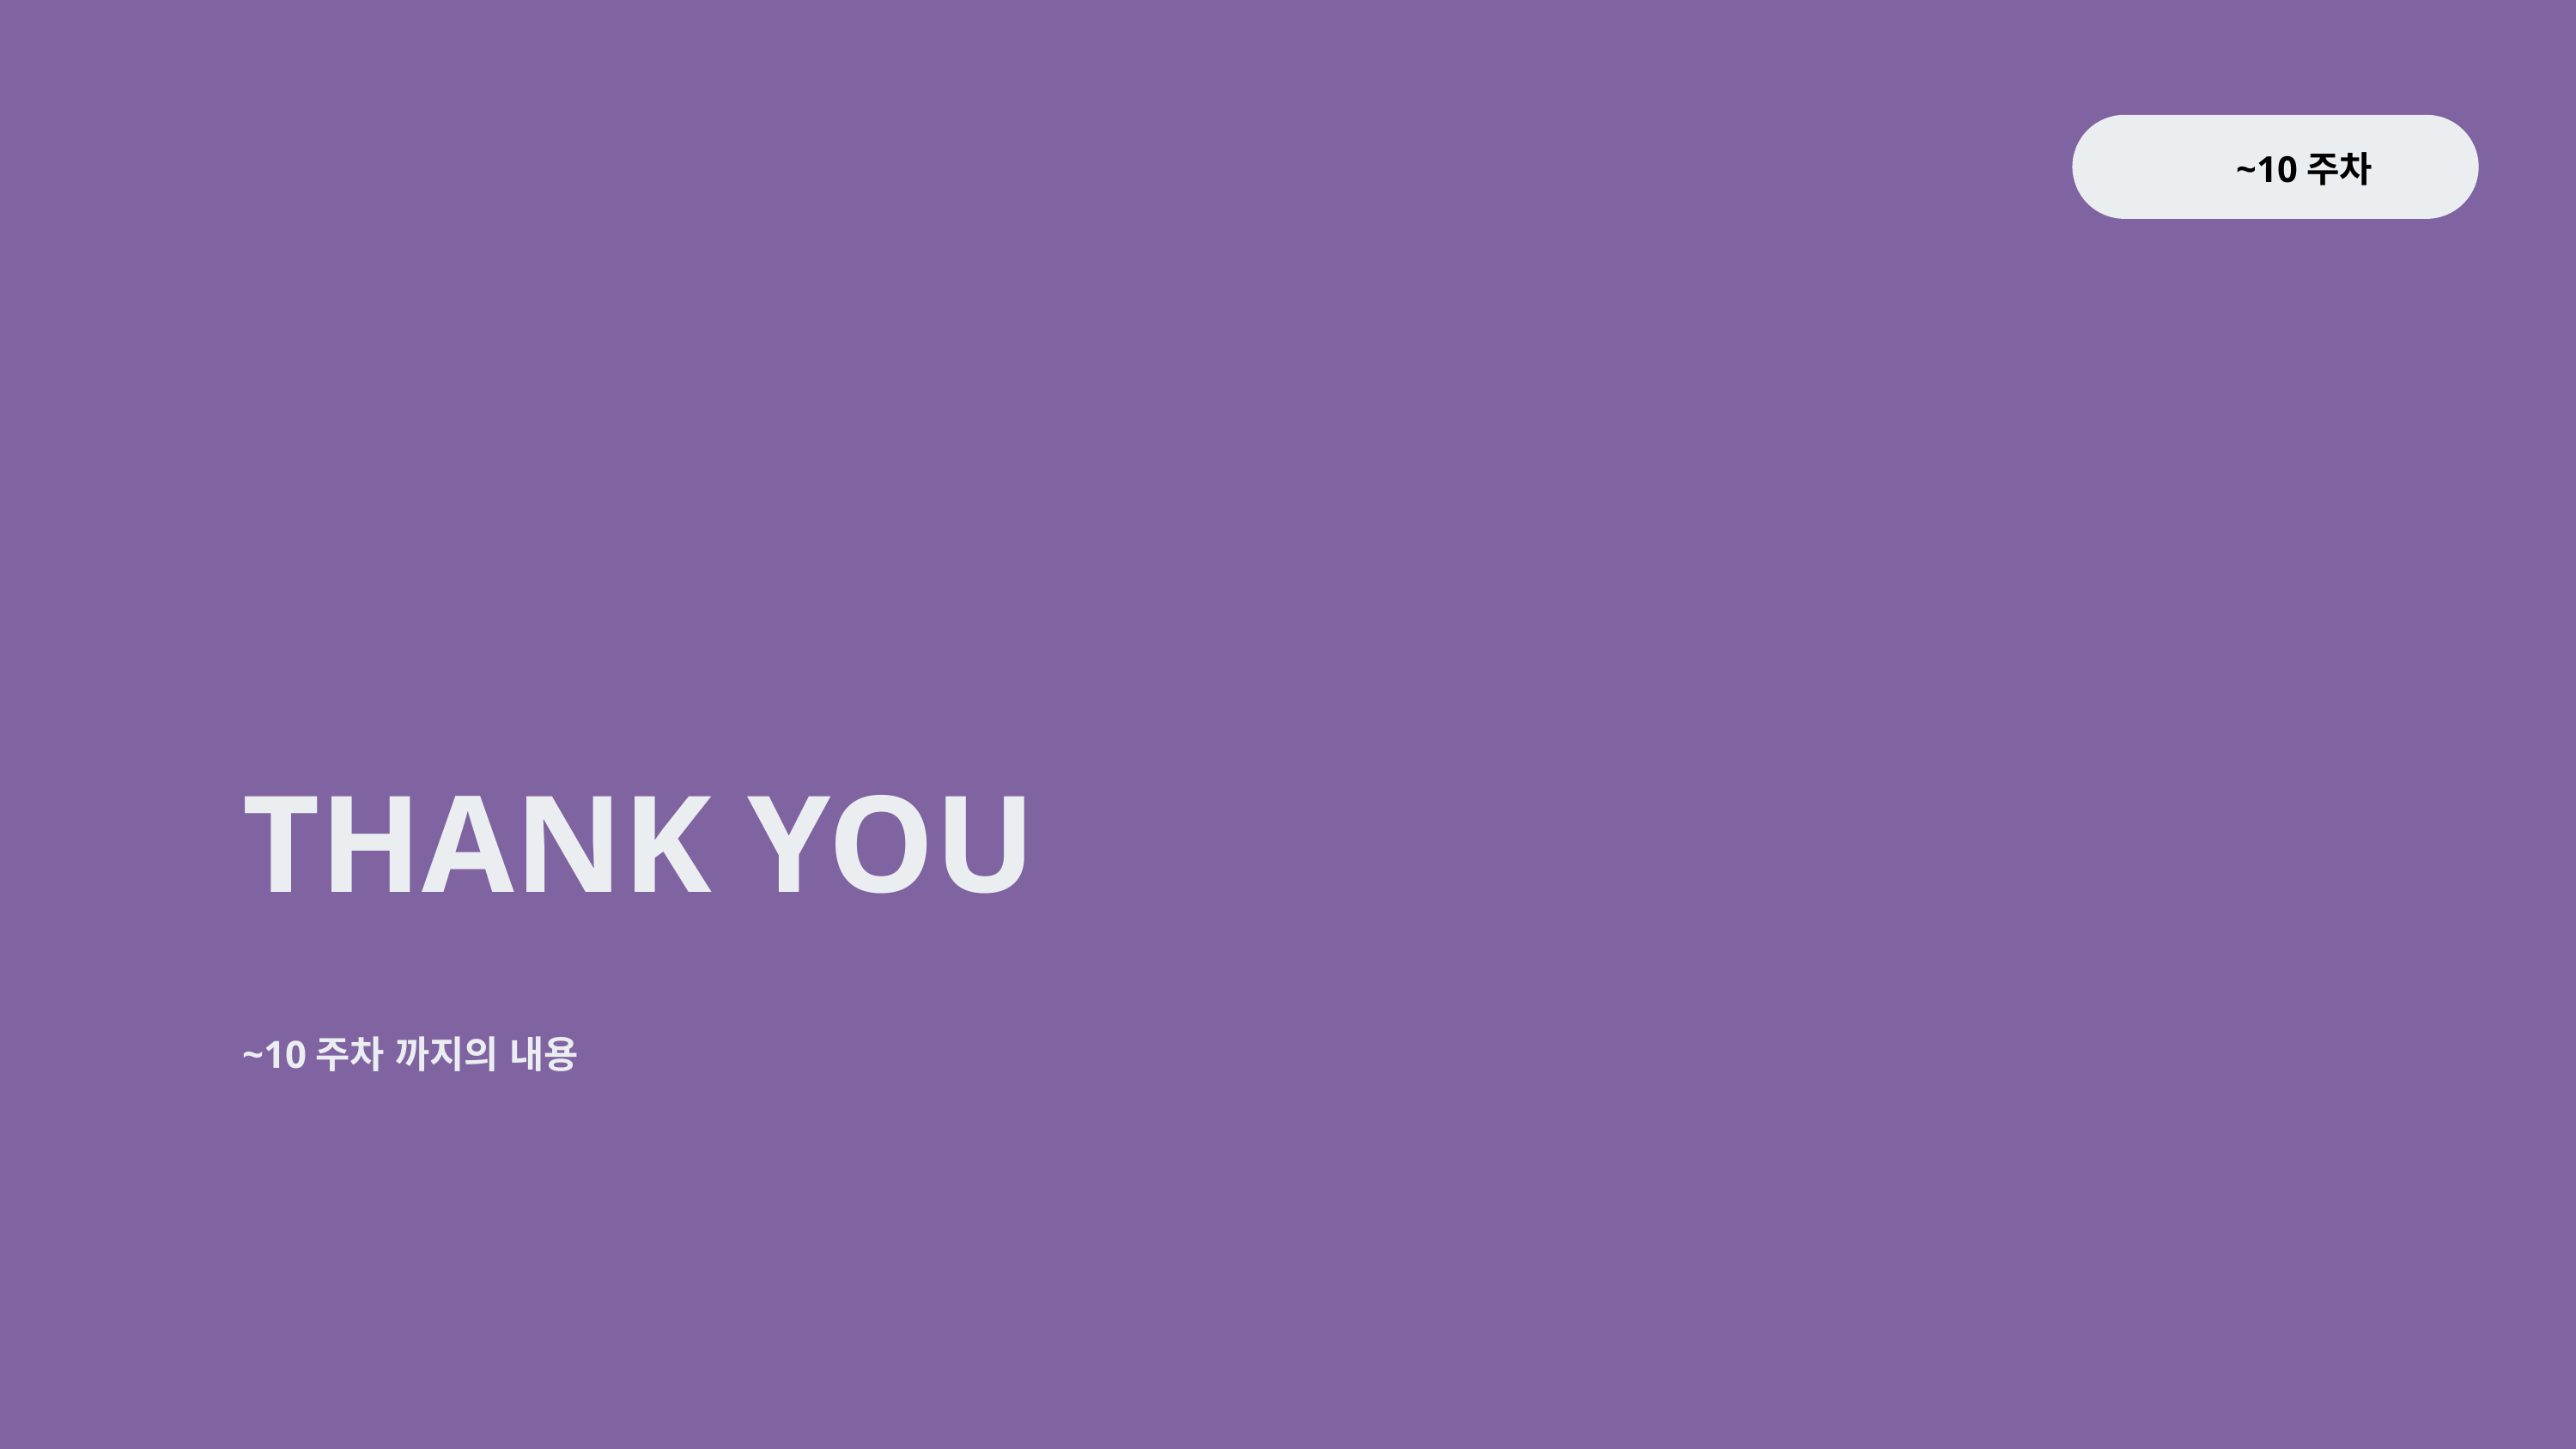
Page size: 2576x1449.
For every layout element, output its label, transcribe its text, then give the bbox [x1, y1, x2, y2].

text_box ~10주차 까지의 내용 [242, 1023, 891, 1076]
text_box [2072, 114, 2479, 220]
text_box THANK YOU [242, 731, 1054, 919]
